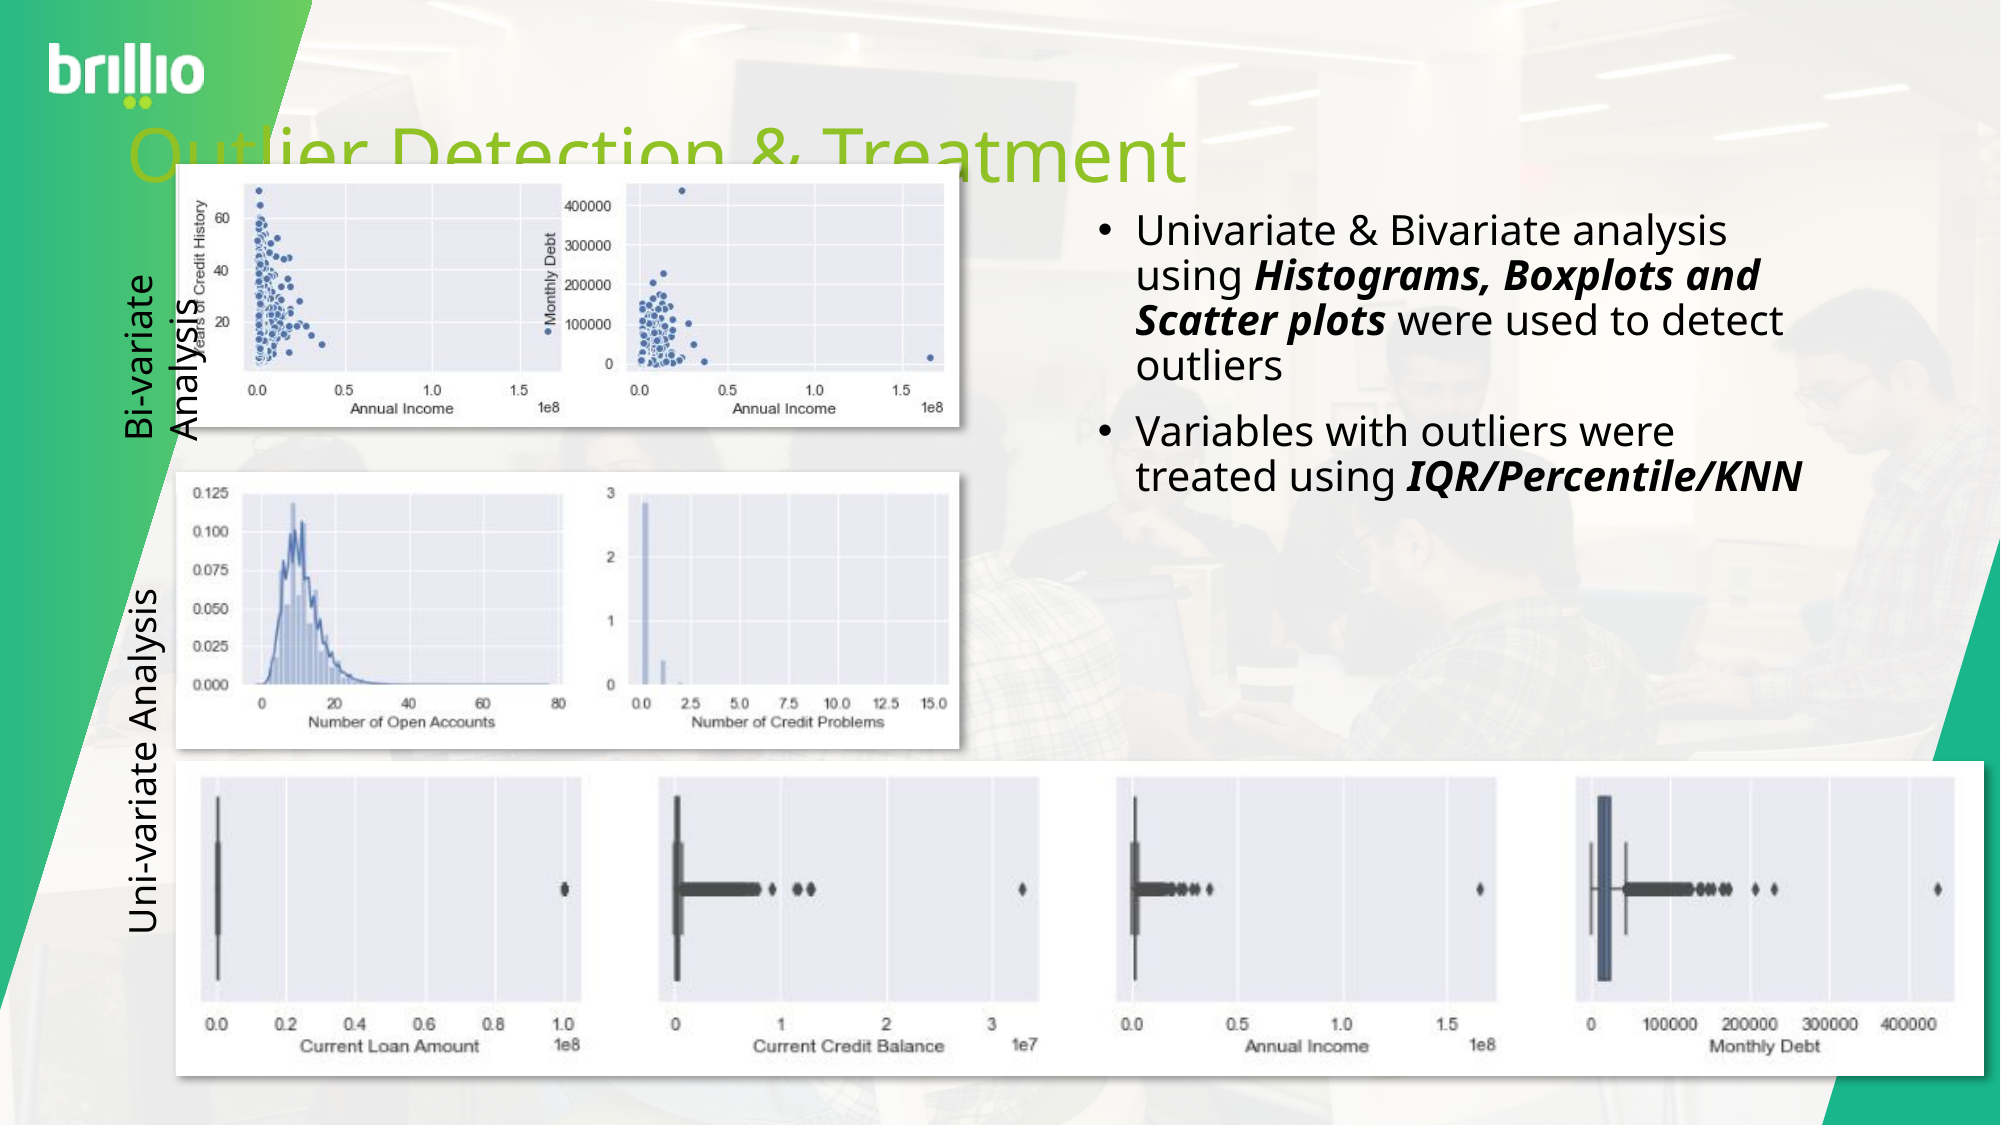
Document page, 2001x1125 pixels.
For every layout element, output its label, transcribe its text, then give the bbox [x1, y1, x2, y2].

picture [175, 164, 960, 428]
title Outlier Detection & Treatment [111, 99, 1522, 317]
text_box Uni-variate Analysis [111, 448, 171, 1076]
text_box Bi-variate Analysis [107, 135, 212, 457]
text_box Univariate & Bivariate analysis using Histograms, Boxplots and Scatter plots were used to detect outliers Variables with outliers were treated using IQR/Percentile/KNN [1083, 201, 1821, 746]
picture [175, 472, 1989, 1092]
picture [49, 43, 204, 109]
